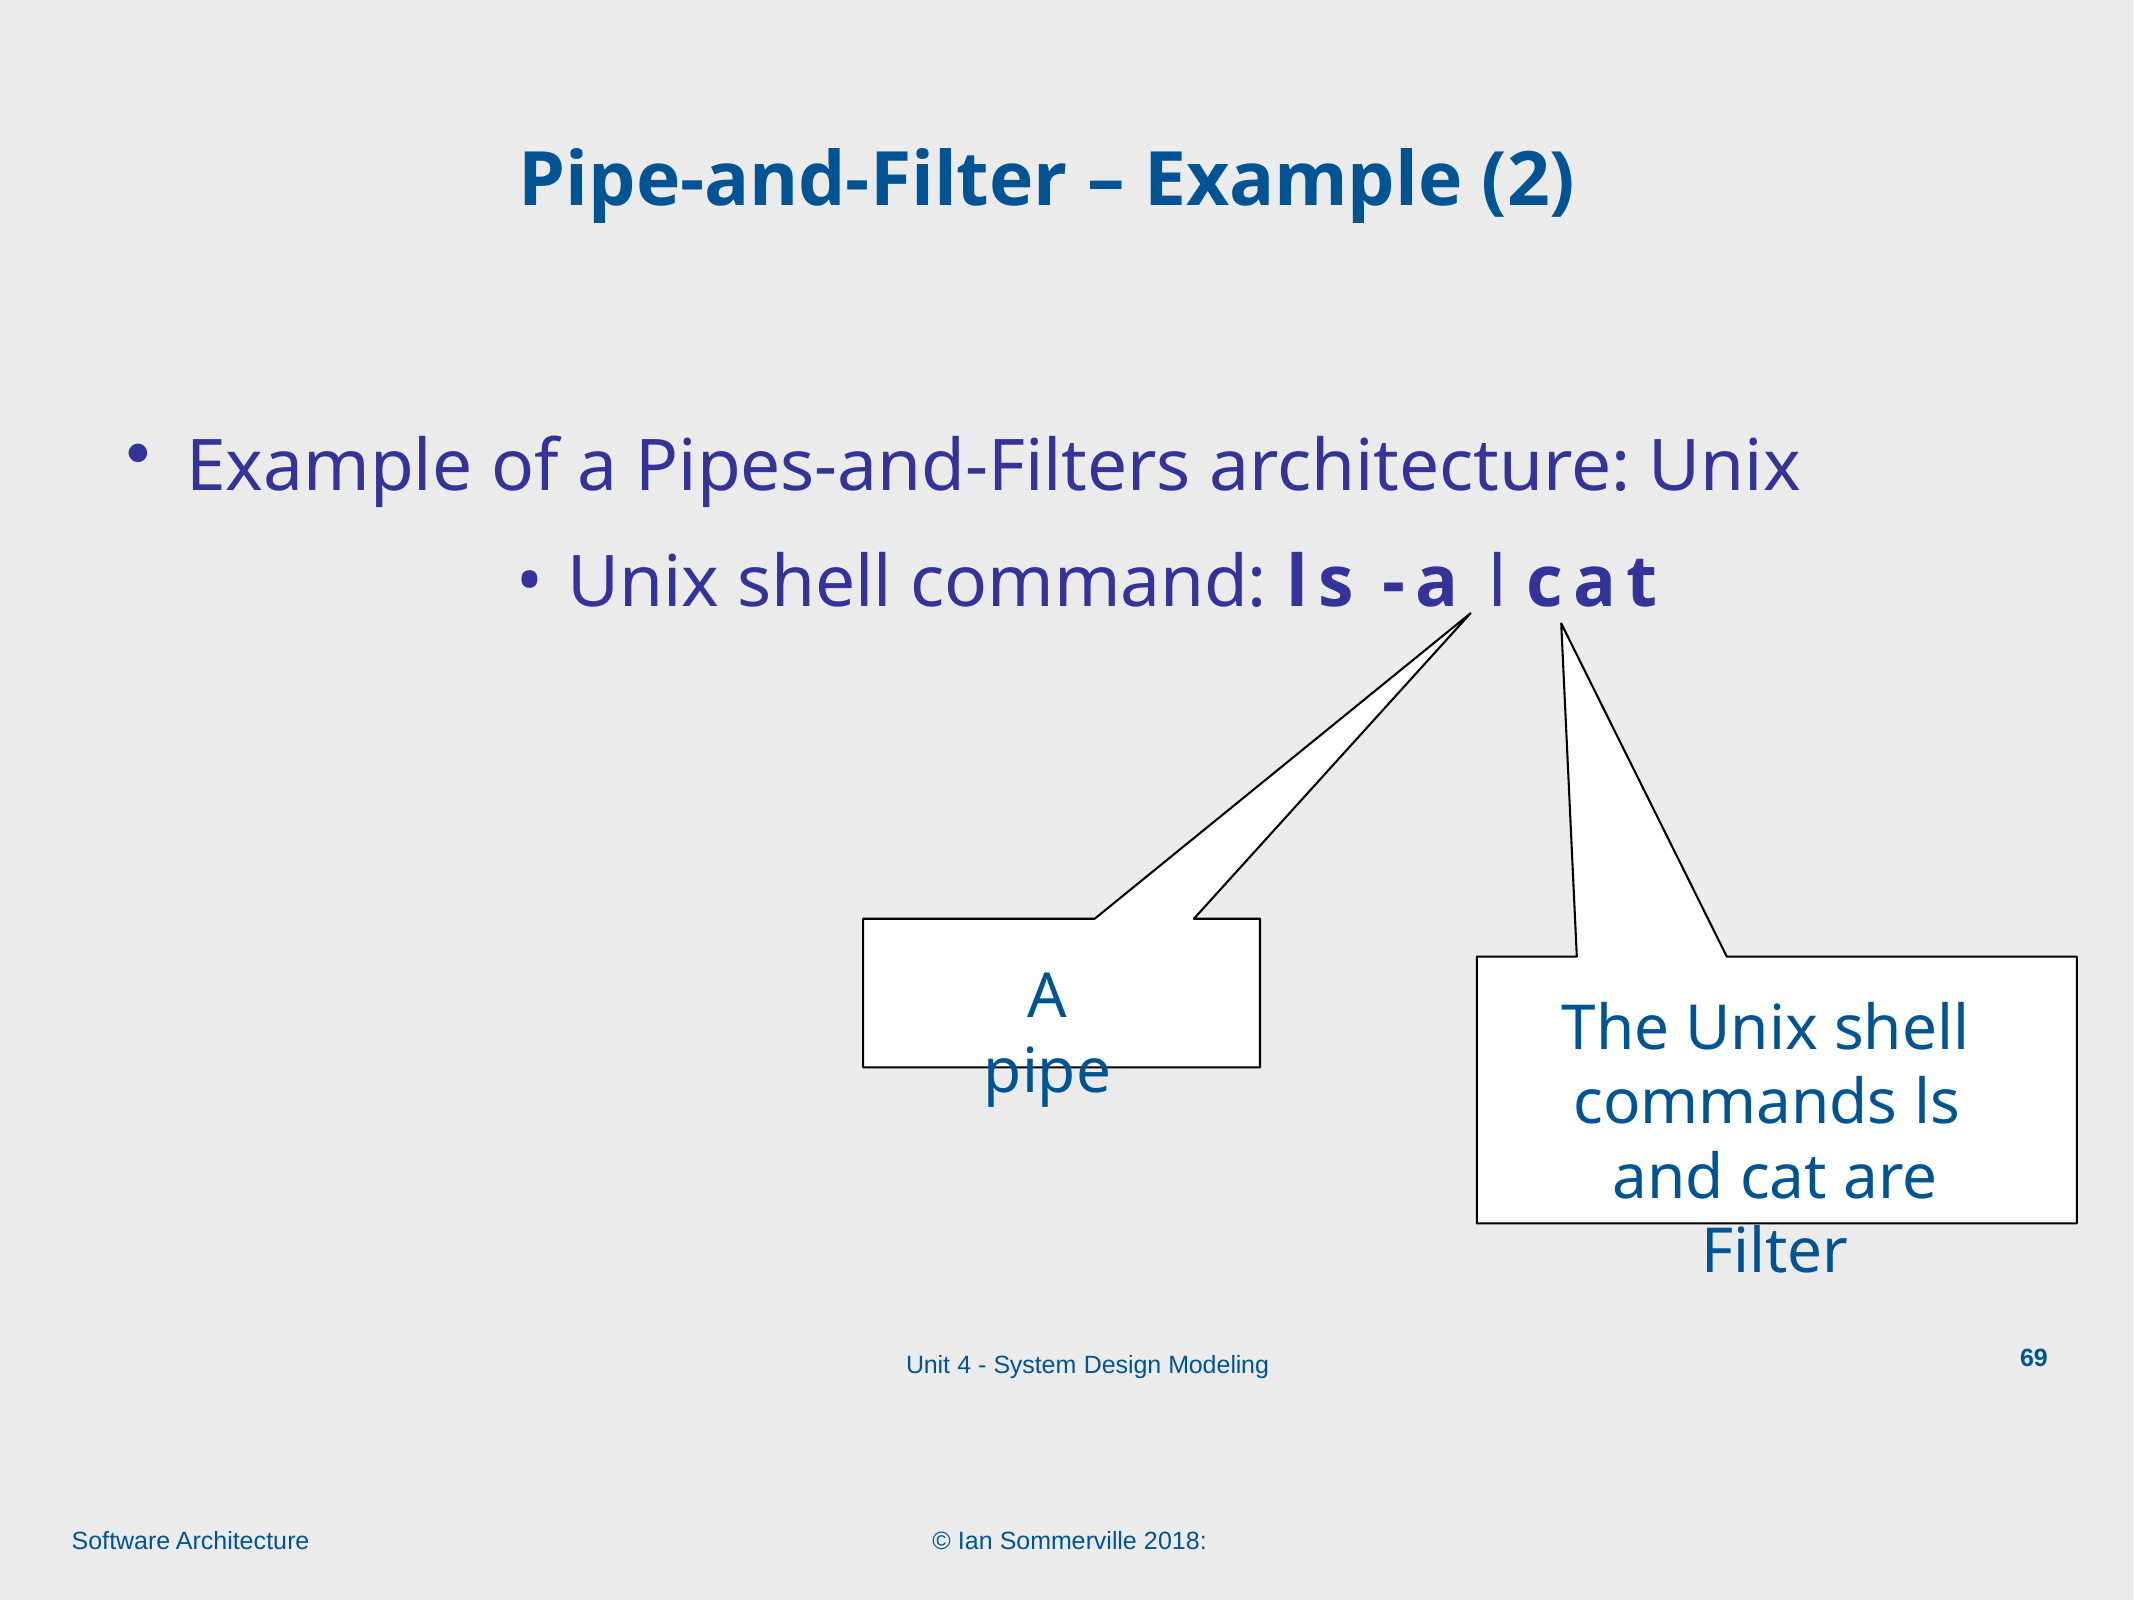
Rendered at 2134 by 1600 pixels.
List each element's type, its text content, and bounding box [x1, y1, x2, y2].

footer Unit 4 - System Design Modeling [825, 1336, 1348, 1600]
title Pipe-and-Filter – Example (2) [360, 128, 1732, 386]
slide_number 69 [2009, 1340, 2049, 1600]
text_box Example of a Pipes-and-Filters architecture: Unix Unix shell command: ls -a l cat [124, 386, 1969, 621]
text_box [861, 611, 1472, 1069]
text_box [1475, 622, 2079, 1225]
text_box The Unix shell commands ls and cat are Filter [1538, 1235, 2011, 1286]
text_box A pipe [957, 1079, 1135, 1105]
